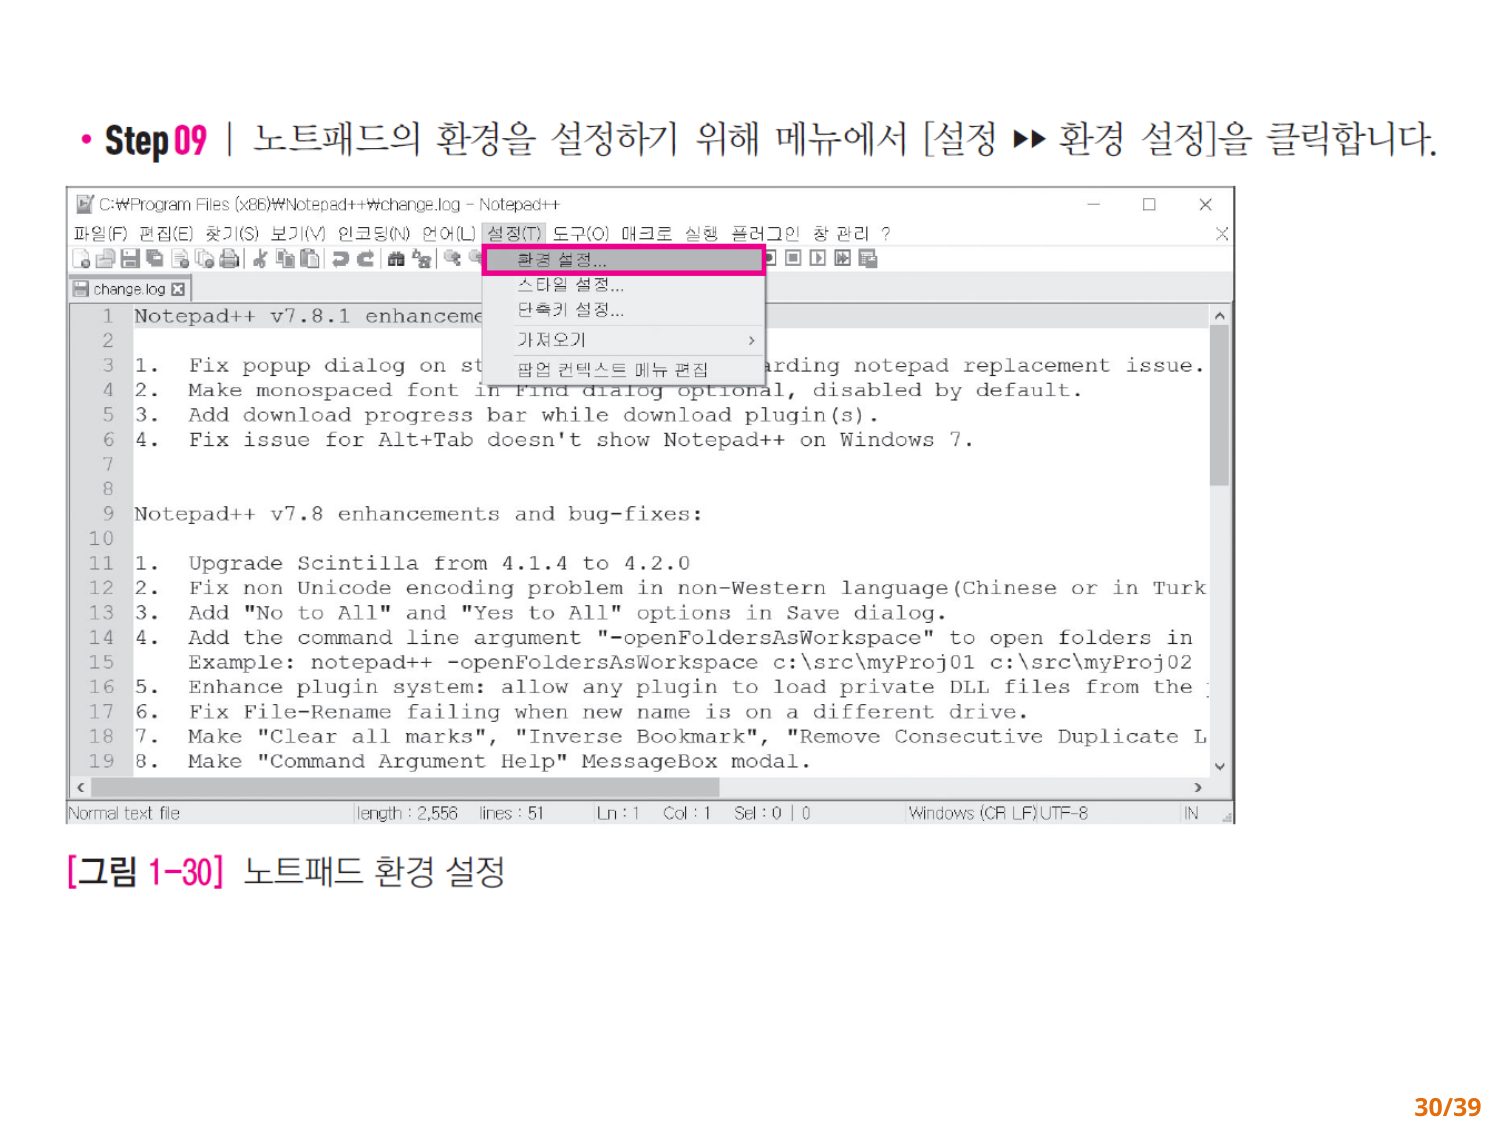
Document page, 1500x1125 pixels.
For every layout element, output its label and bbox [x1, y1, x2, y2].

picture [59, 106, 1459, 911]
